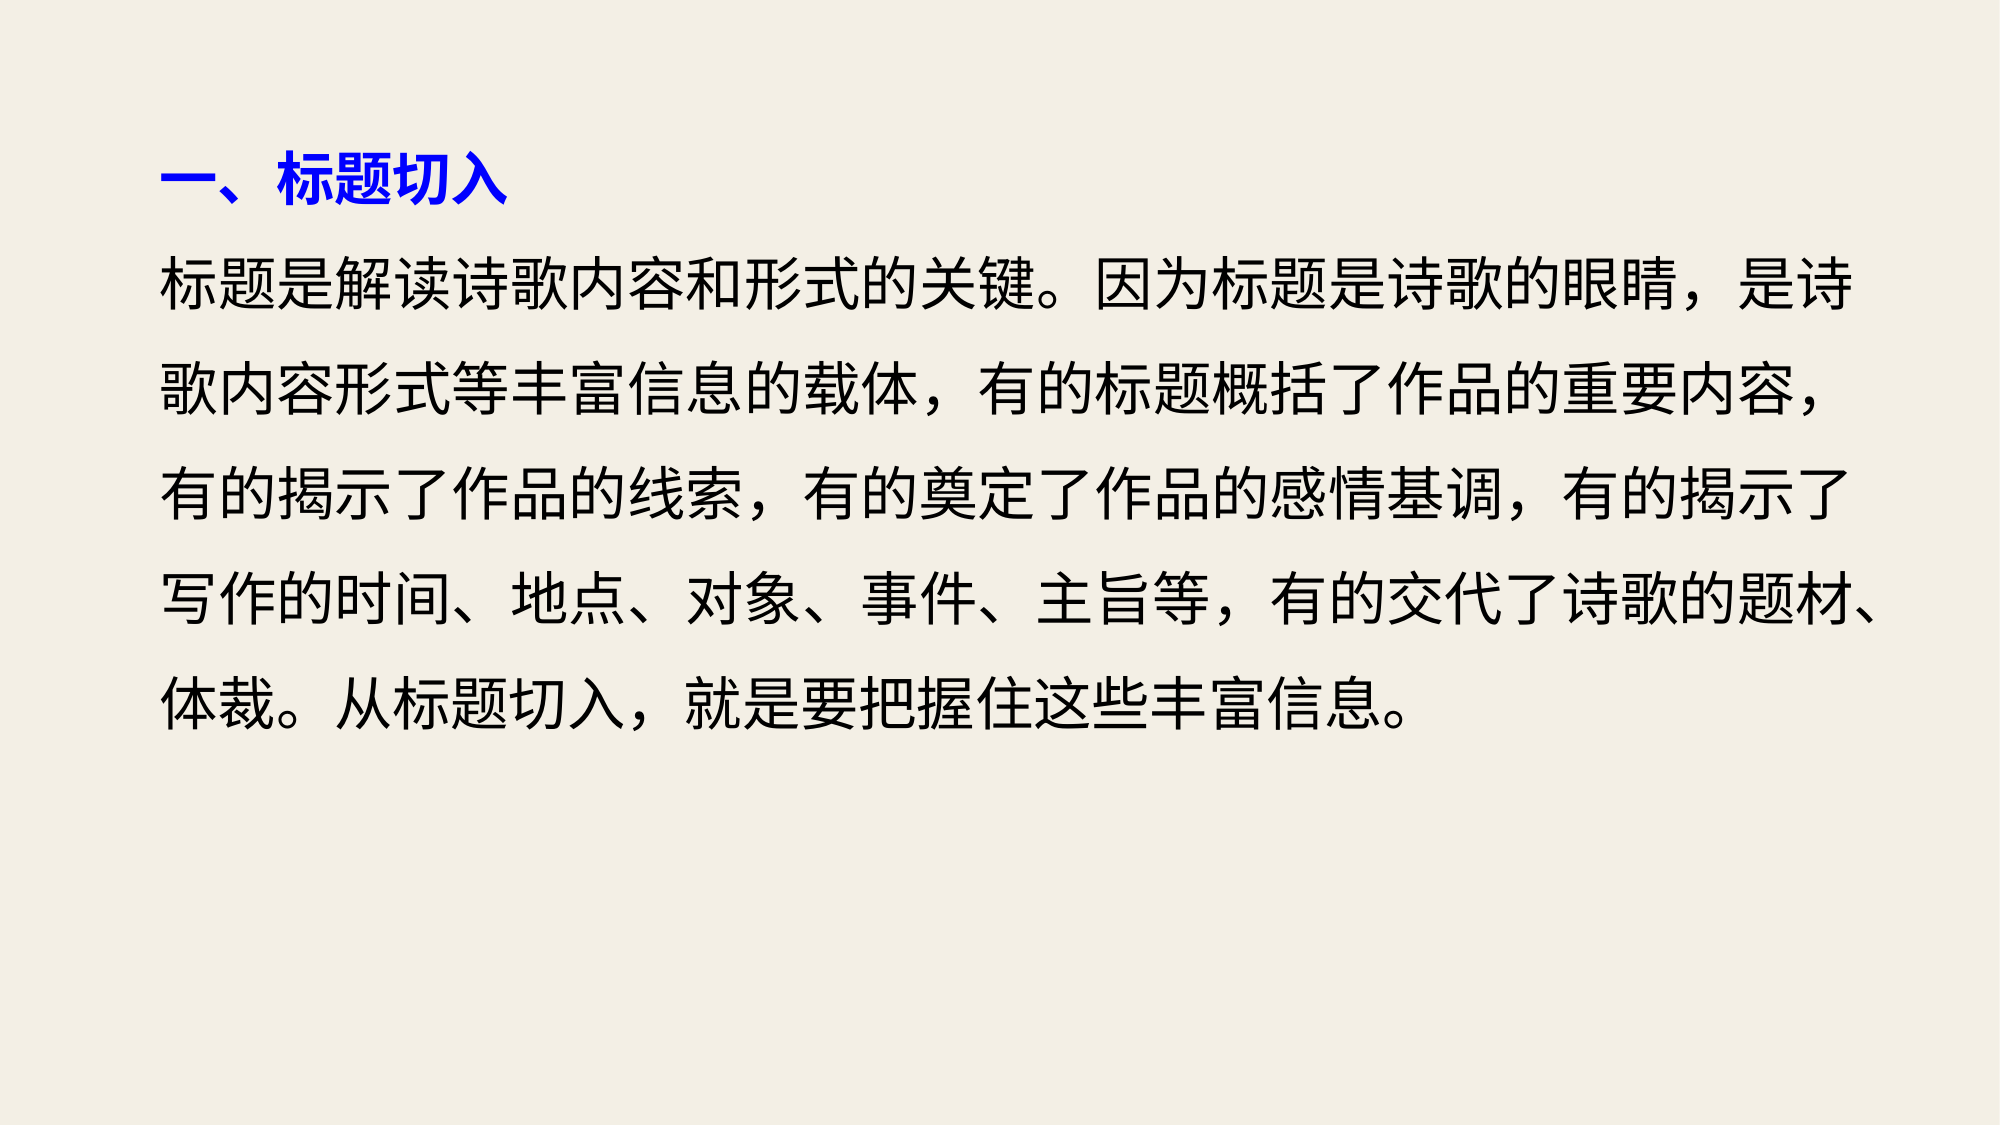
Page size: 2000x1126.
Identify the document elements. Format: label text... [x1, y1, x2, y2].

text_box 一、标题切入 标题是解读诗歌内容和形式的关键。因为标题是诗歌的眼睛，是诗歌内容形式等丰富信息的载体，有的标题概括了作品的重要内容，有的揭示了作品的线索，有的奠定了作品的感情基调，有的揭示了写作的时间、地点、对象、事件、主旨等，有的交代了诗歌的题材、体裁。从标题切入，就是要把握住这些丰富信息。 [139, 96, 1874, 747]
